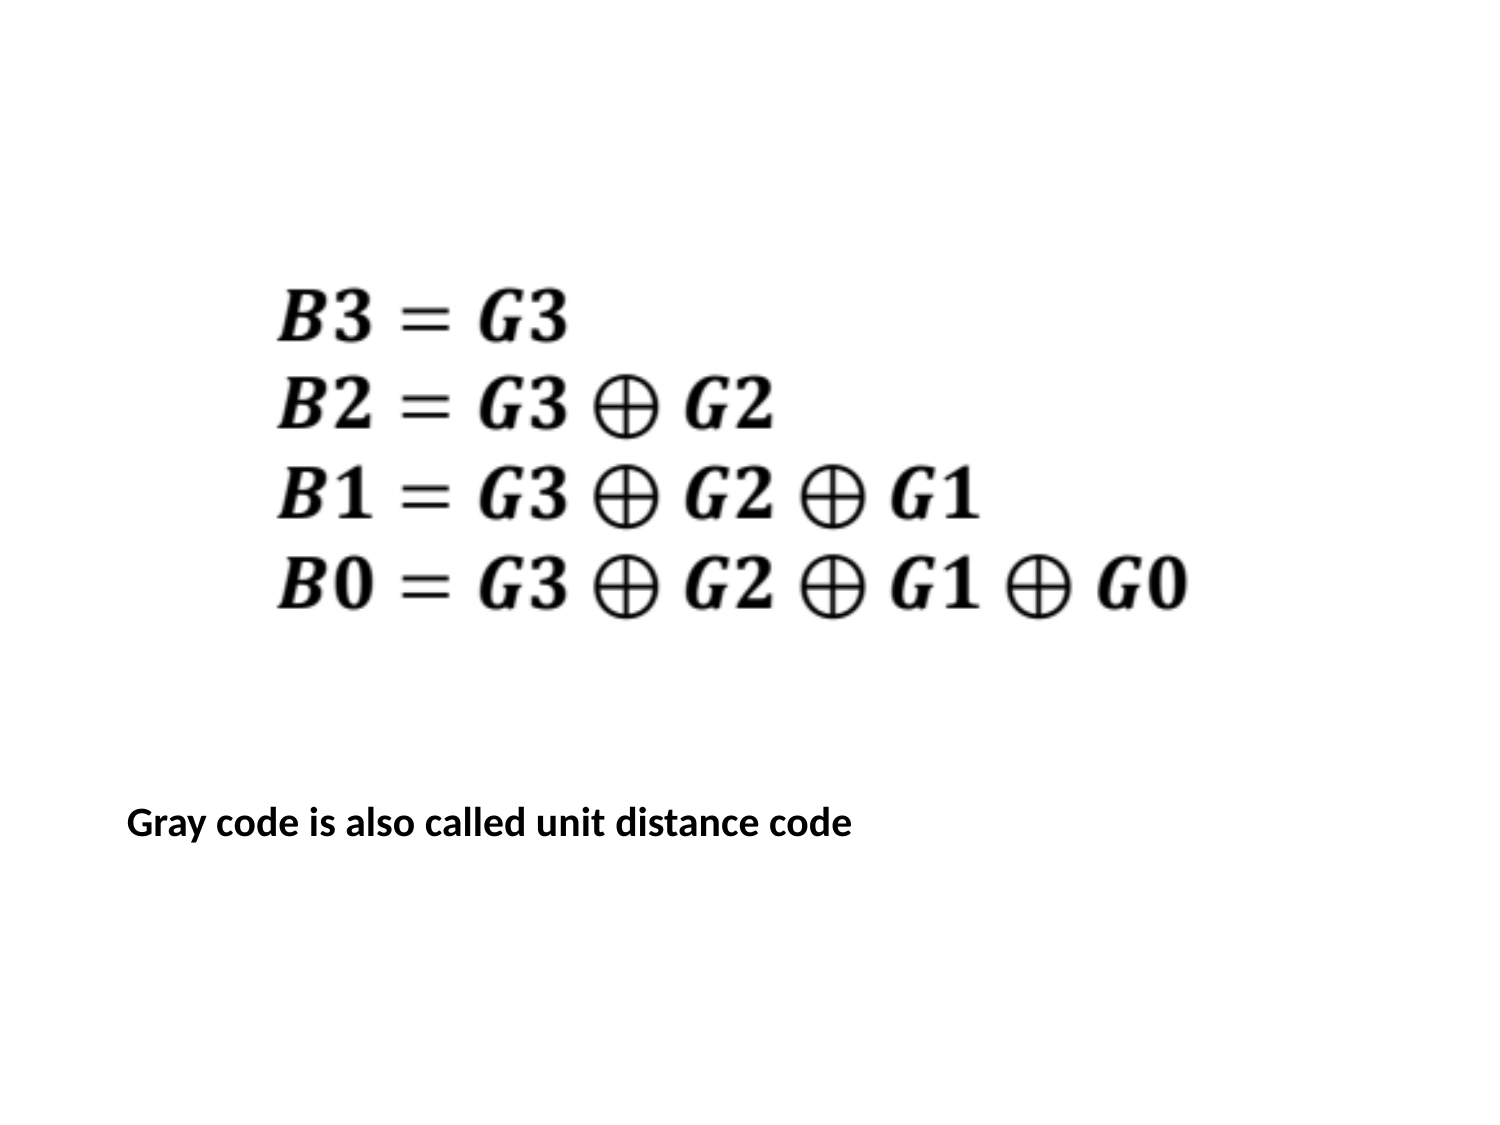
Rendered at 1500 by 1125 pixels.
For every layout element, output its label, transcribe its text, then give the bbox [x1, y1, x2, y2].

text_box Gray code is also called unit distance code [112, 786, 1176, 852]
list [265, 266, 1222, 646]
